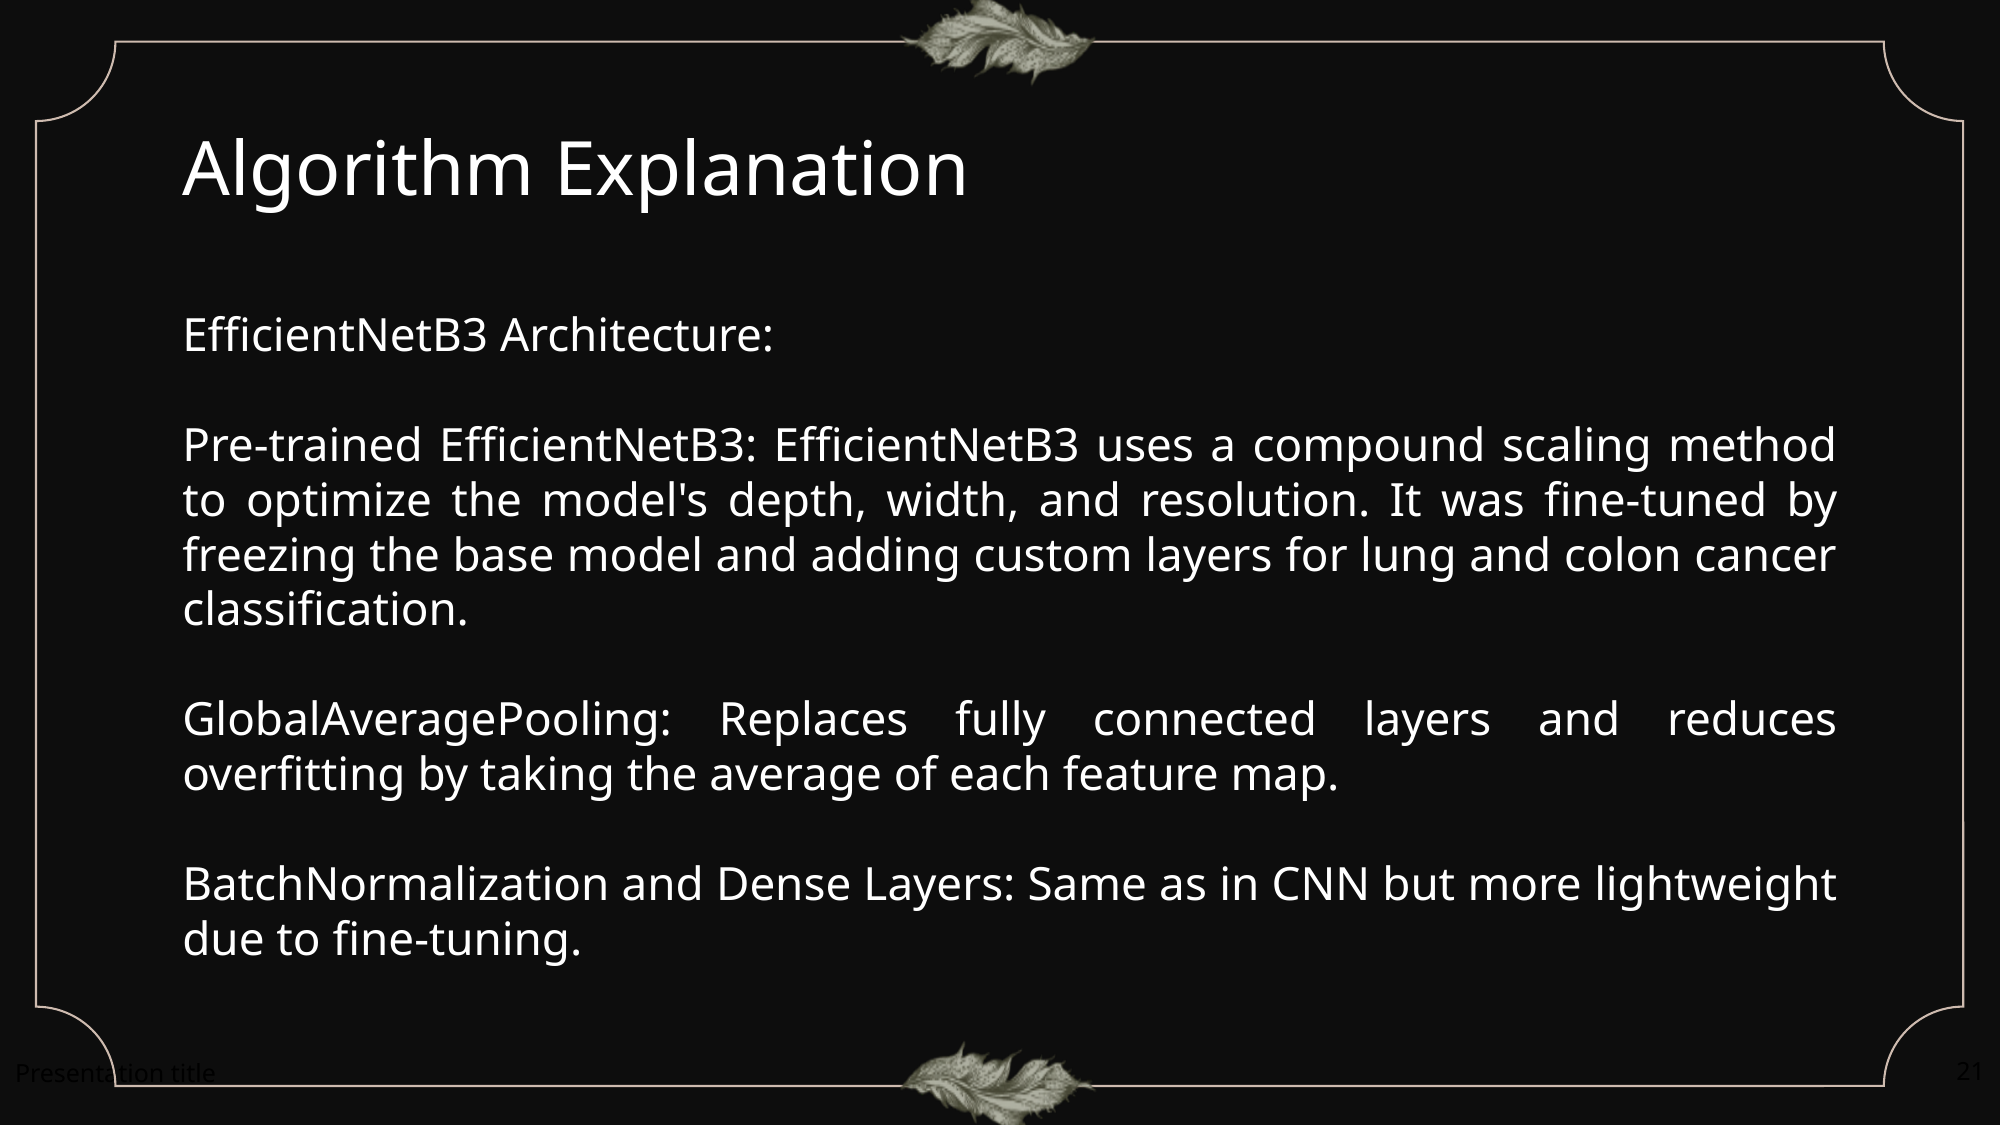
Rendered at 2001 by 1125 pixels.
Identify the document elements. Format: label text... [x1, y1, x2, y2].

footer Presentation title [0, 1042, 675, 1103]
picture [899, 1039, 1097, 1125]
text_box EfficientNetB3 Architecture: Pre-trained EfficientNetB3: EfficientNetB3 uses a compound scaling method to optimize the model's depth, width, and resolution. It was fine-tuned by freezing the base model and adding custom layers for lung and colon cancer classification. GlobalAveragePooling: Replaces fully connected layers and reduces overfitting by taking the average of each feature map. BatchNormalization and Dense Layers: Same as in CNN but more lightweight due to fine-tuning. [167, 202, 1853, 973]
picture [899, 0, 1097, 87]
slide_number 21 [1871, 1042, 2000, 1103]
text_box [34, 40, 1965, 1088]
text_box Algorithm Explanation [167, 112, 1369, 202]
